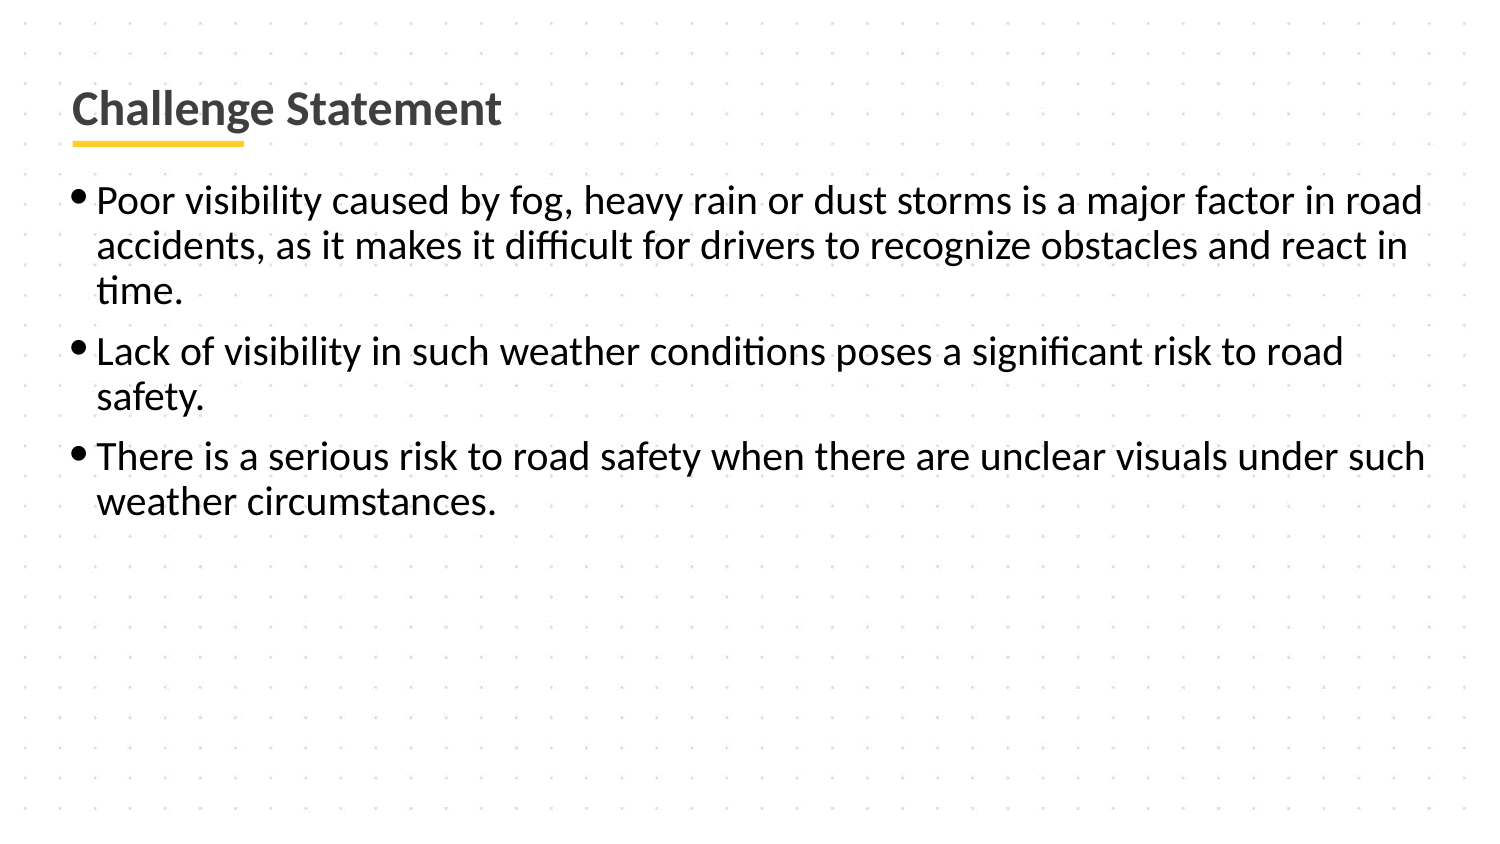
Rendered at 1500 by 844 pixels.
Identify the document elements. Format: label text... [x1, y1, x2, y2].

title Challenge Statement [57, 0, 1458, 145]
list Poor visibility caused by fog, heavy rain or dust storms is a major factor in road accidents, as it makes it difficult for drivers to recognize obstacles and react in time. Lack of visibility in such weather conditions poses a significant risk to road safety. There is a serious risk to road safety when there are unclear visuals under such weather circumstances. [57, 172, 1458, 797]
picture [7, 6, 1493, 838]
